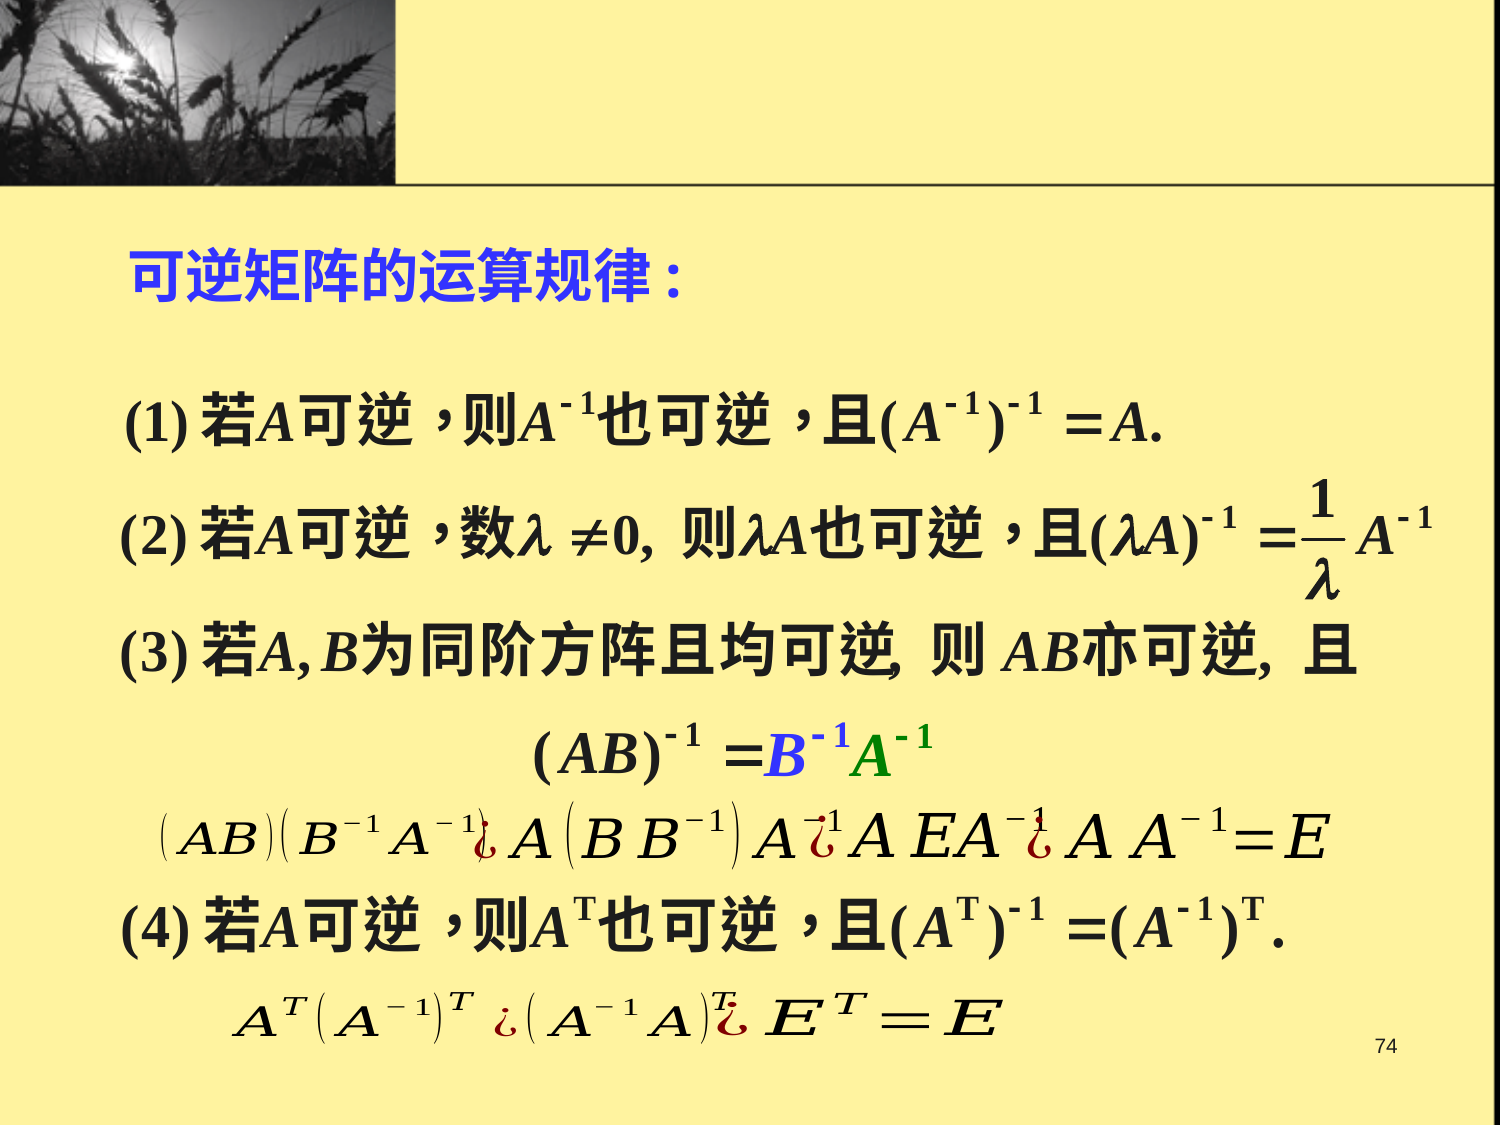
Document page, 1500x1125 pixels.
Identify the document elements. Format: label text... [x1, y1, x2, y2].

text_box 可逆矩阵的运算规律: [112, 231, 750, 317]
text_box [112, 458, 1442, 610]
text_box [112, 612, 1369, 694]
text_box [752, 706, 857, 785]
picture [0, 0, 1500, 1125]
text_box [525, 707, 763, 797]
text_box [117, 377, 1170, 458]
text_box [838, 708, 939, 785]
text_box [113, 881, 1295, 970]
slide_number 74 [1200, 1025, 1413, 1100]
